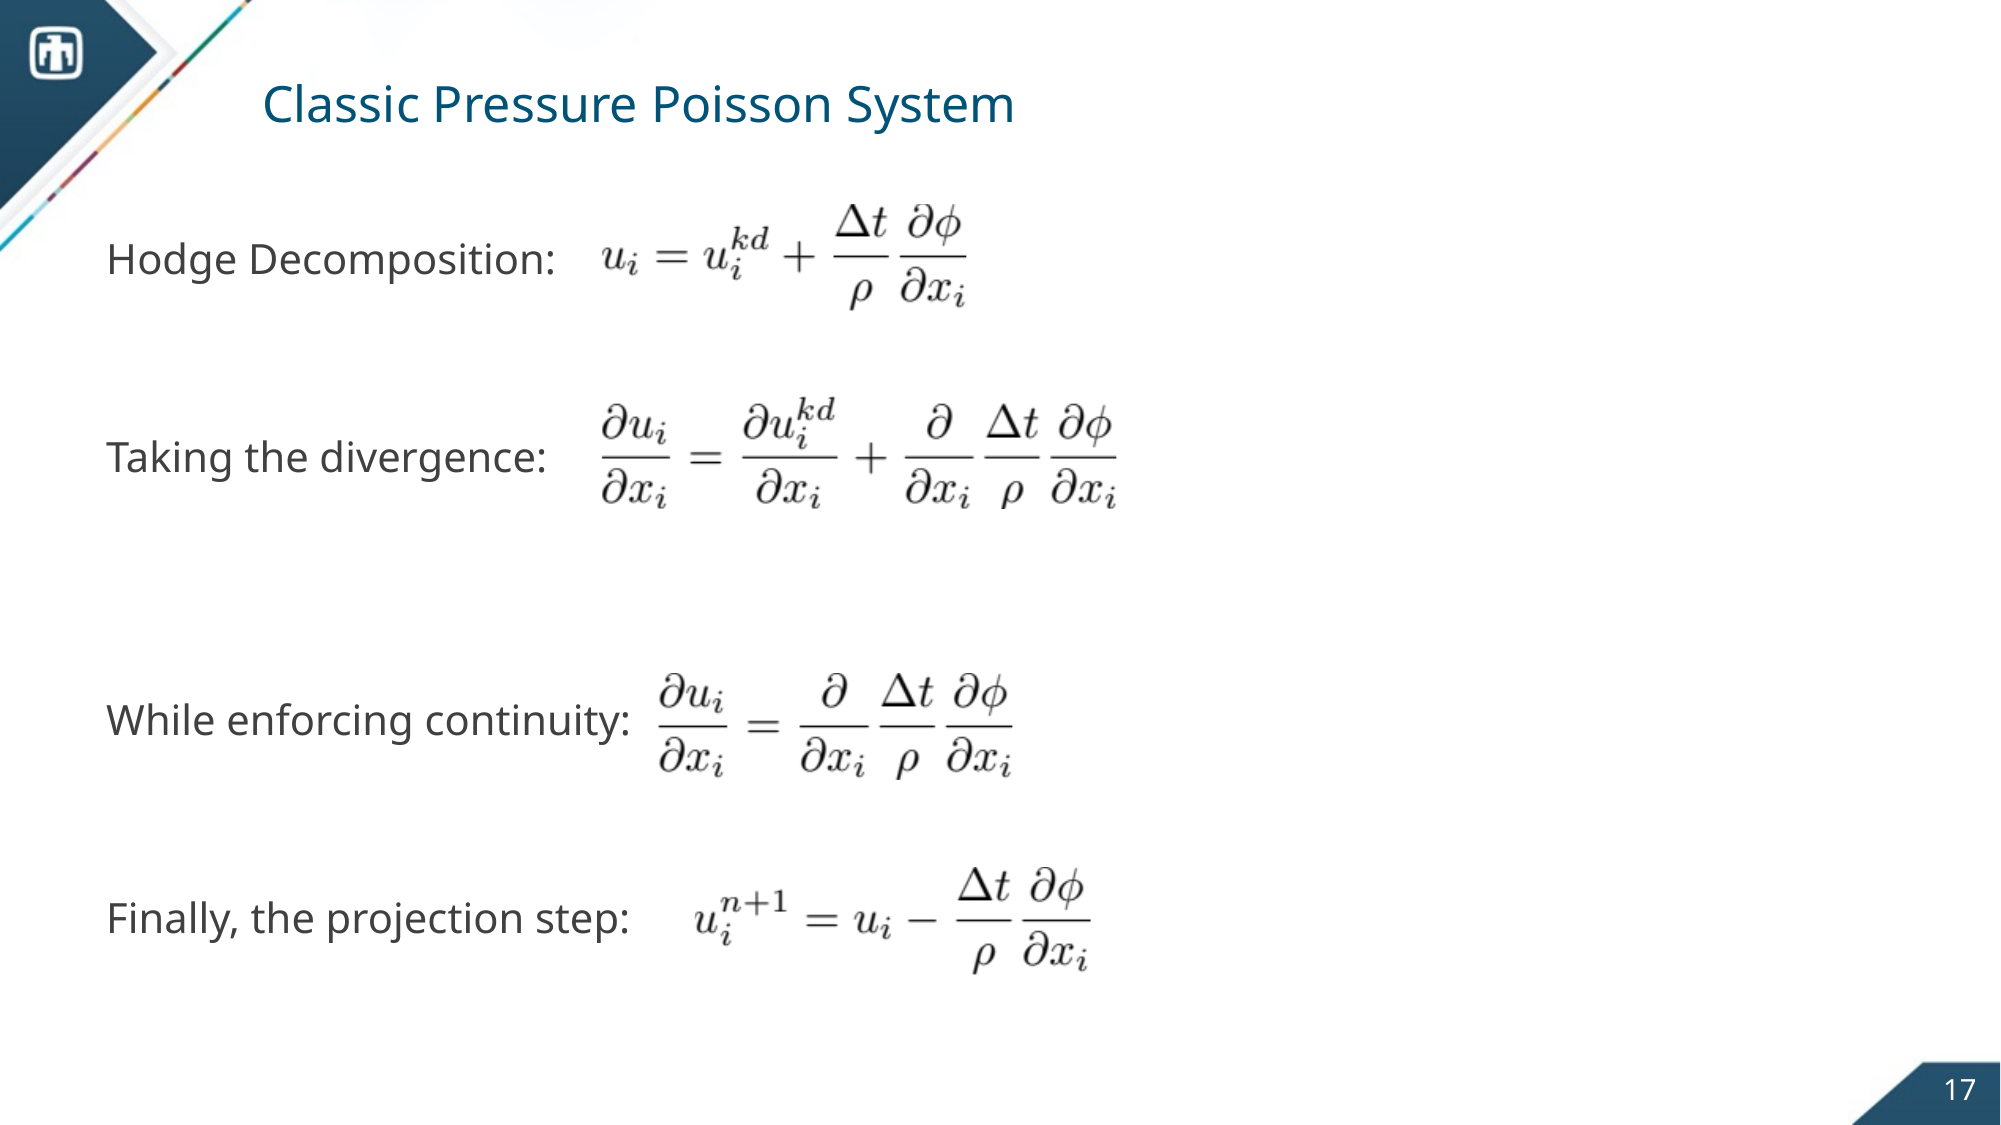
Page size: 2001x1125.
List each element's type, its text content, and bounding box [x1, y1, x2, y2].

title Classic Pressure Poisson System [262, 42, 1919, 170]
list Hodge Decomposition: Taking the divergence: While enforcing continuity: Finally, the projection step: [106, 231, 1919, 1122]
picture [0, 0, 2001, 1125]
slide_number 17 [1919, 1061, 2000, 1122]
